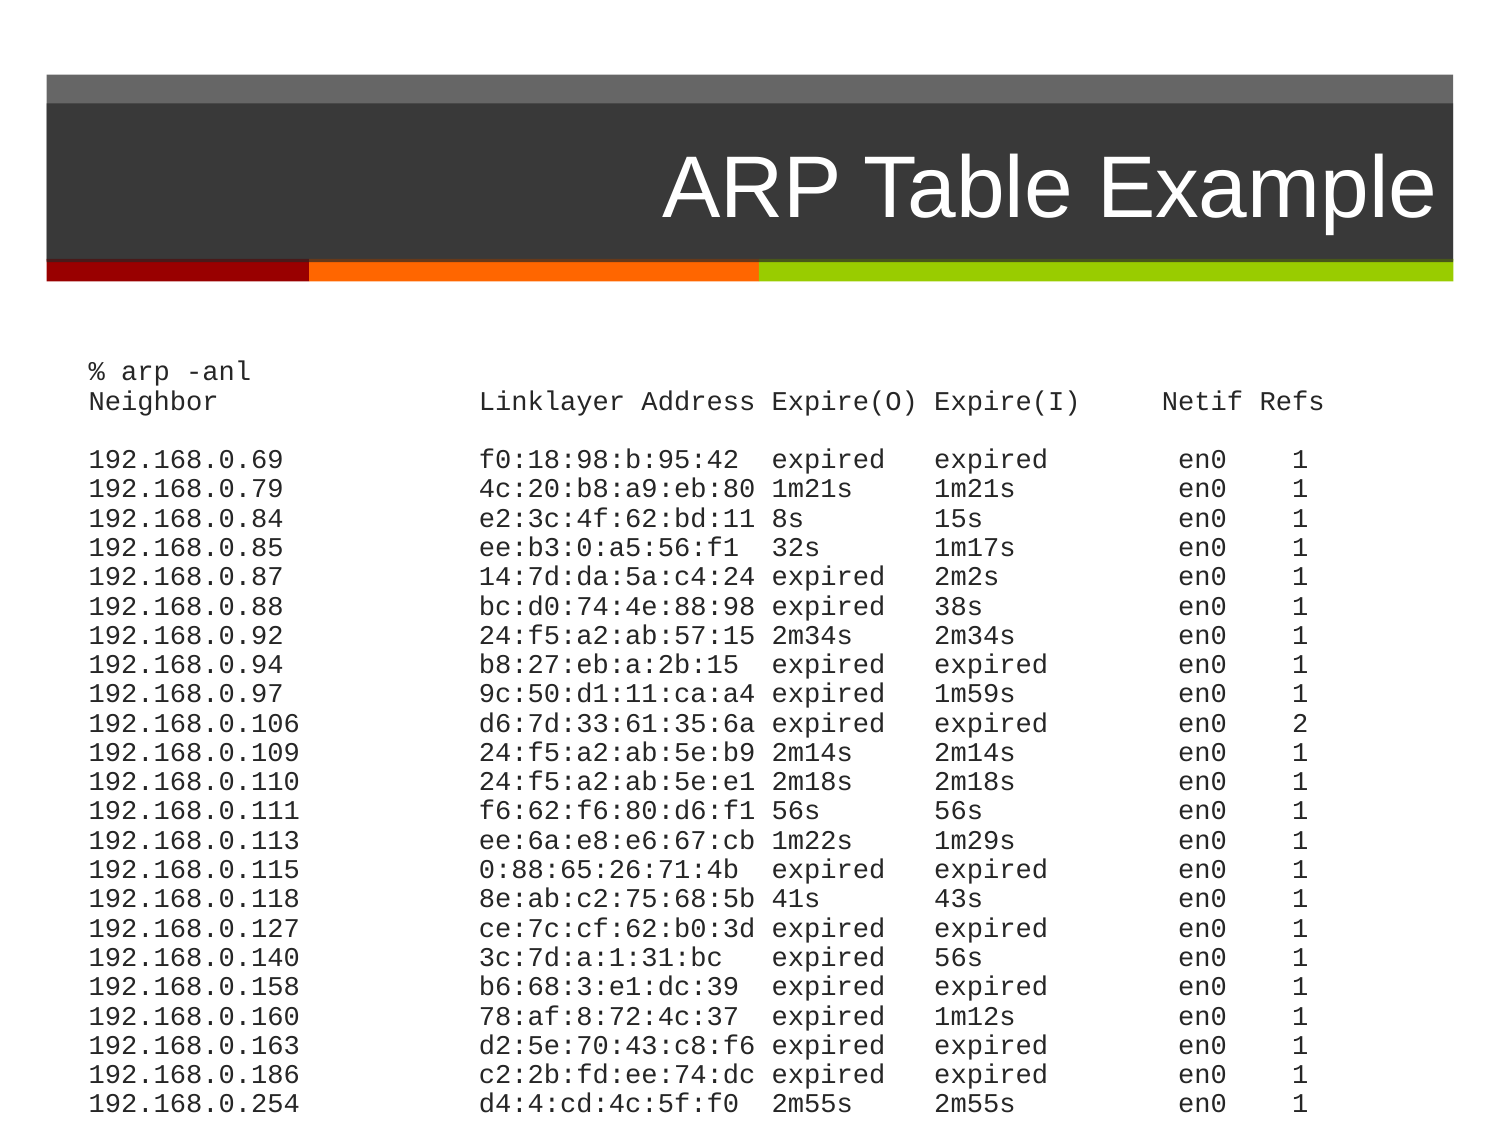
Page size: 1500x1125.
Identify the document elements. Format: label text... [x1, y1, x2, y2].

list % arp -anl Neighbor Linklayer Address Expire(O) Expire(I) Netif Refs 192.168.0.69 f0:18:98:b:95:42 expired expired en0 1 192.168.0.79 4c:20:b8:a9:eb:80 1m21s 1m21s en0 1 192.168.0.84 e2:3c:4f:62:bd:11 8s 15s en0 1 192.168.0.85 ee:b3:0:a5:56:f1 32s 1m17s en0 1 192.168.0.87 14:7d:da:5a:c4:24 expired 2m2s en0 1 192.168.0.88 bc:d0:74:4e:88:98 expired 38s en0 1 192.168.0.92 24:f5:a2:ab:57:15 2m34s 2m34s en0 1 192.168.0.94 b8:27:eb:a:2b:15 expired expired en0 1 192.168.0.97 9c:50:d1:11:ca:a4 expired 1m59s en0 1 192.168.0.106 d6:7d:33:61:35:6a expired expired en0 2 192.168.0.109 24:f5:a2:ab:5e:b9 2m14s 2m14s en0 1 192.168.0.110 24:f5:a2:ab:5e:e1 2m18s 2m18s en0 1 192.168.0.111 f6:62:f6:80:d6:f1 56s 56s en0 1 192.168.0.113 ee:6a:e8:e6:67:cb 1m22s 1m29s en0 1 192.168.0.115 0:88:65:26:71:4b expired expired en0 1 192.168.0.118 8e:ab:c2:75:68:5b 41s 43s en0 1 192.168.0.127 ce:7c:cf:62:b0:3d expired expired en0 1 192.168.0.140 3c:7d:a:1:31:bc expired 56s en0 1 192.168.0.158 b6:68:3:e1:dc:39 expired expired en0 1 192.168.0.160 78:af:8:72:4c:37 expired 1m12s en0 1 192.168.0.163 d2:5e:70:43:c8:f6 expired expired en0 1 192.168.0.186 c2:2b:fd:ee:74:dc expired expired en0 1 192.168.0.254 d4:4:cd:4c:5f:f0 2m55s 2m55s en0 1 [73, 349, 1481, 1125]
title ARP Table Example [46, 103, 1454, 263]
